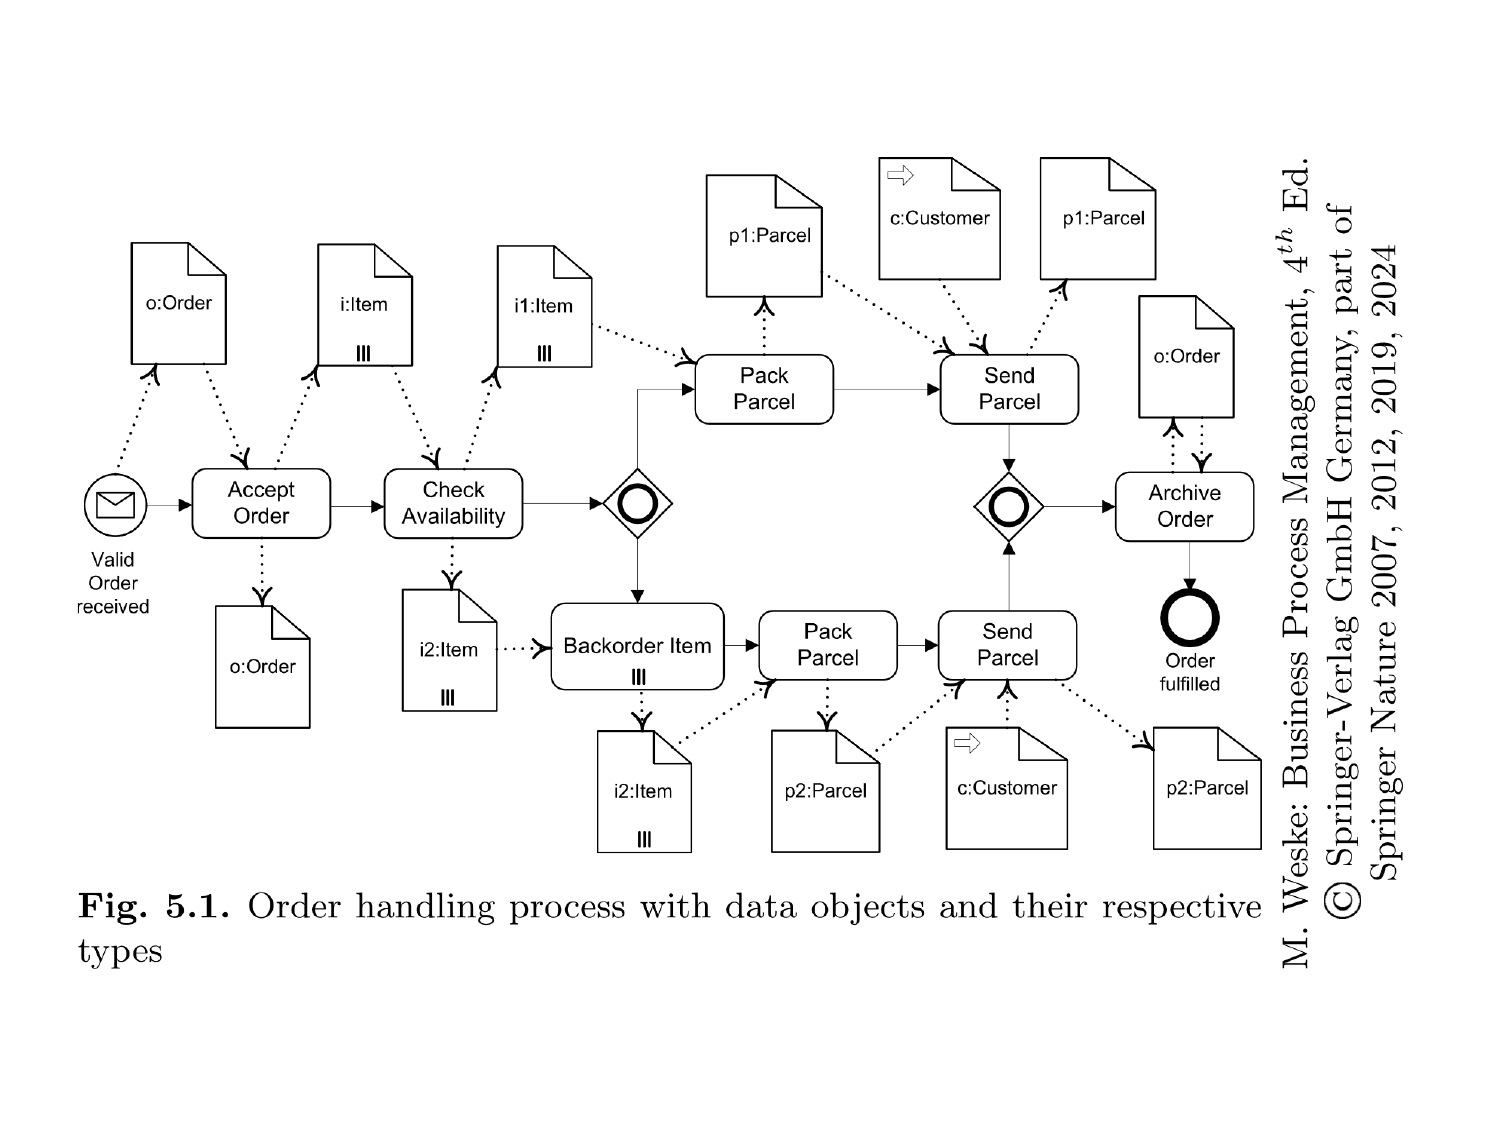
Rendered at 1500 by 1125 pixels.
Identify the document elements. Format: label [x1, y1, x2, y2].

picture [74, 104, 1425, 1021]
